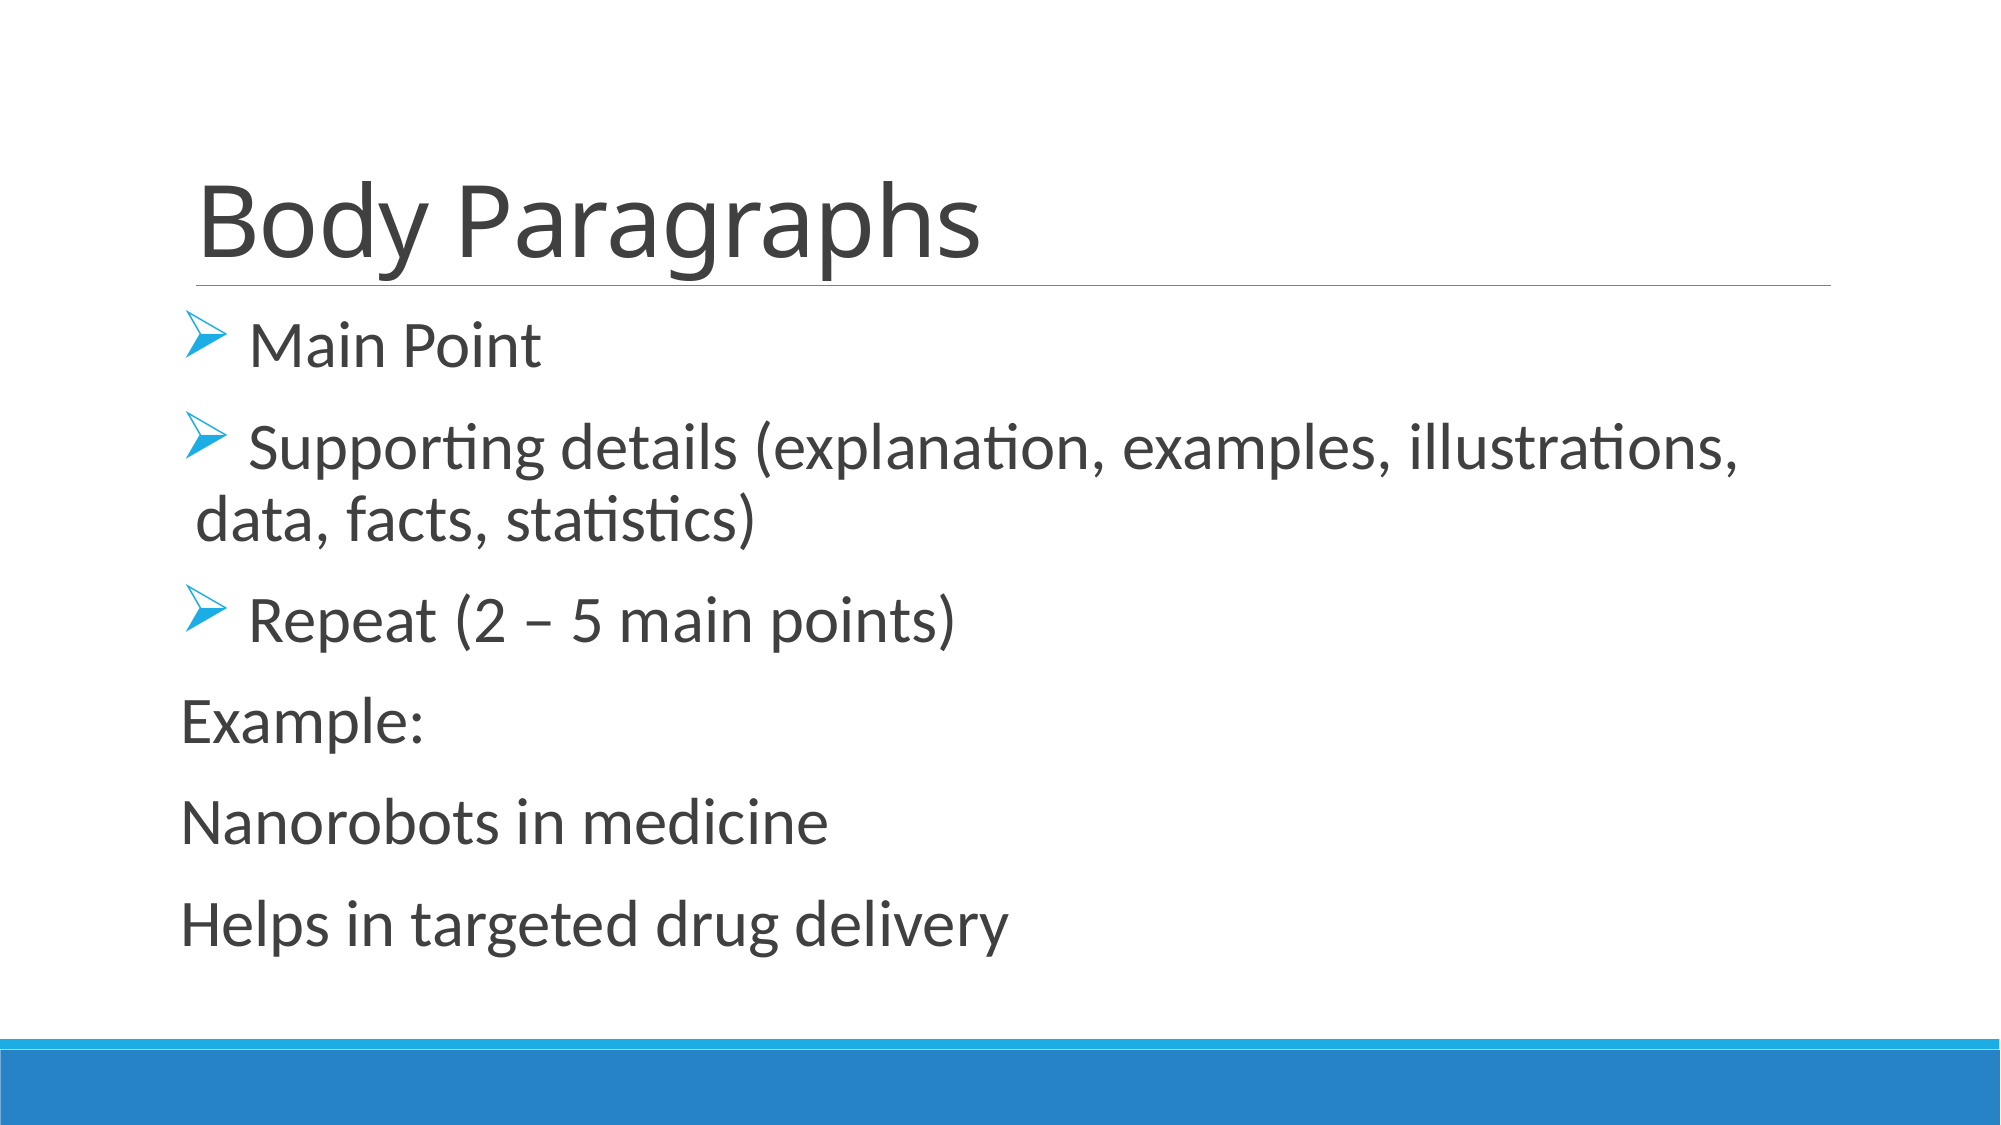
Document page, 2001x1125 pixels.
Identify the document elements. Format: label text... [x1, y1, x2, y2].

list Main Point Supporting details (explanation, examples, illustrations, data, facts, statistics) Repeat (2 – 5 main points) Example: Nanorobots in medicine Helps in targeted drug delivery [180, 302, 1830, 985]
title Body Paragraphs [180, 47, 1879, 285]
